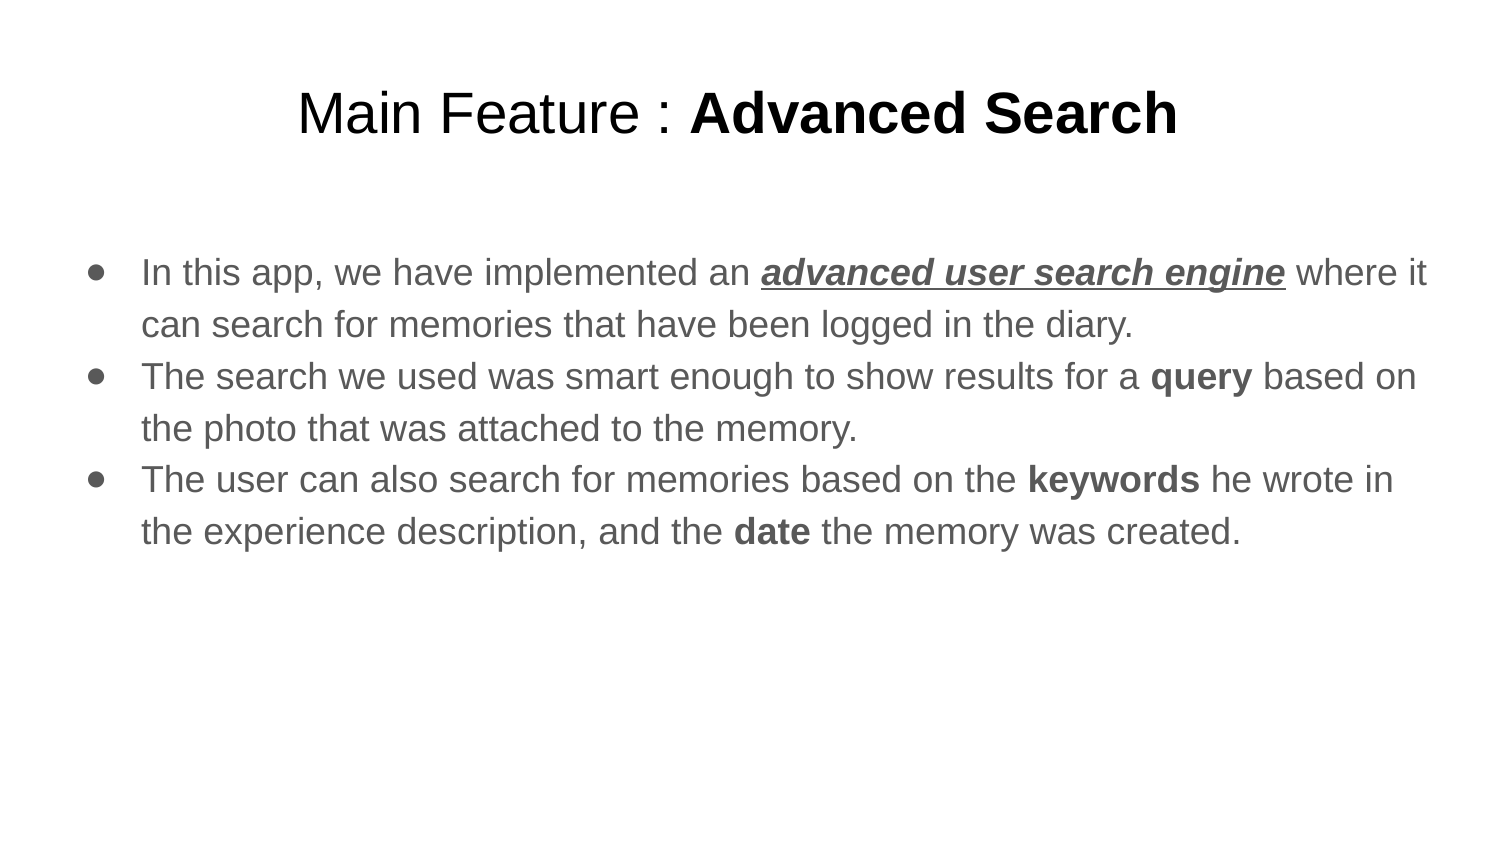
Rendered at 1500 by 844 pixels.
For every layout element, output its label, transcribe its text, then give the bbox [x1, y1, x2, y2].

title Main Feature : Advanced Search [237, 60, 1239, 189]
list In this app, we have implemented an advanced user search engine where it can search for memories that have been logged in the diary. The search we used was smart enough to show results for a query based on the photo that was attached to the memory. The user can also search for memories based on the keywords he wrote in the experience description, and the date the memory was created. [51, 226, 1449, 787]
